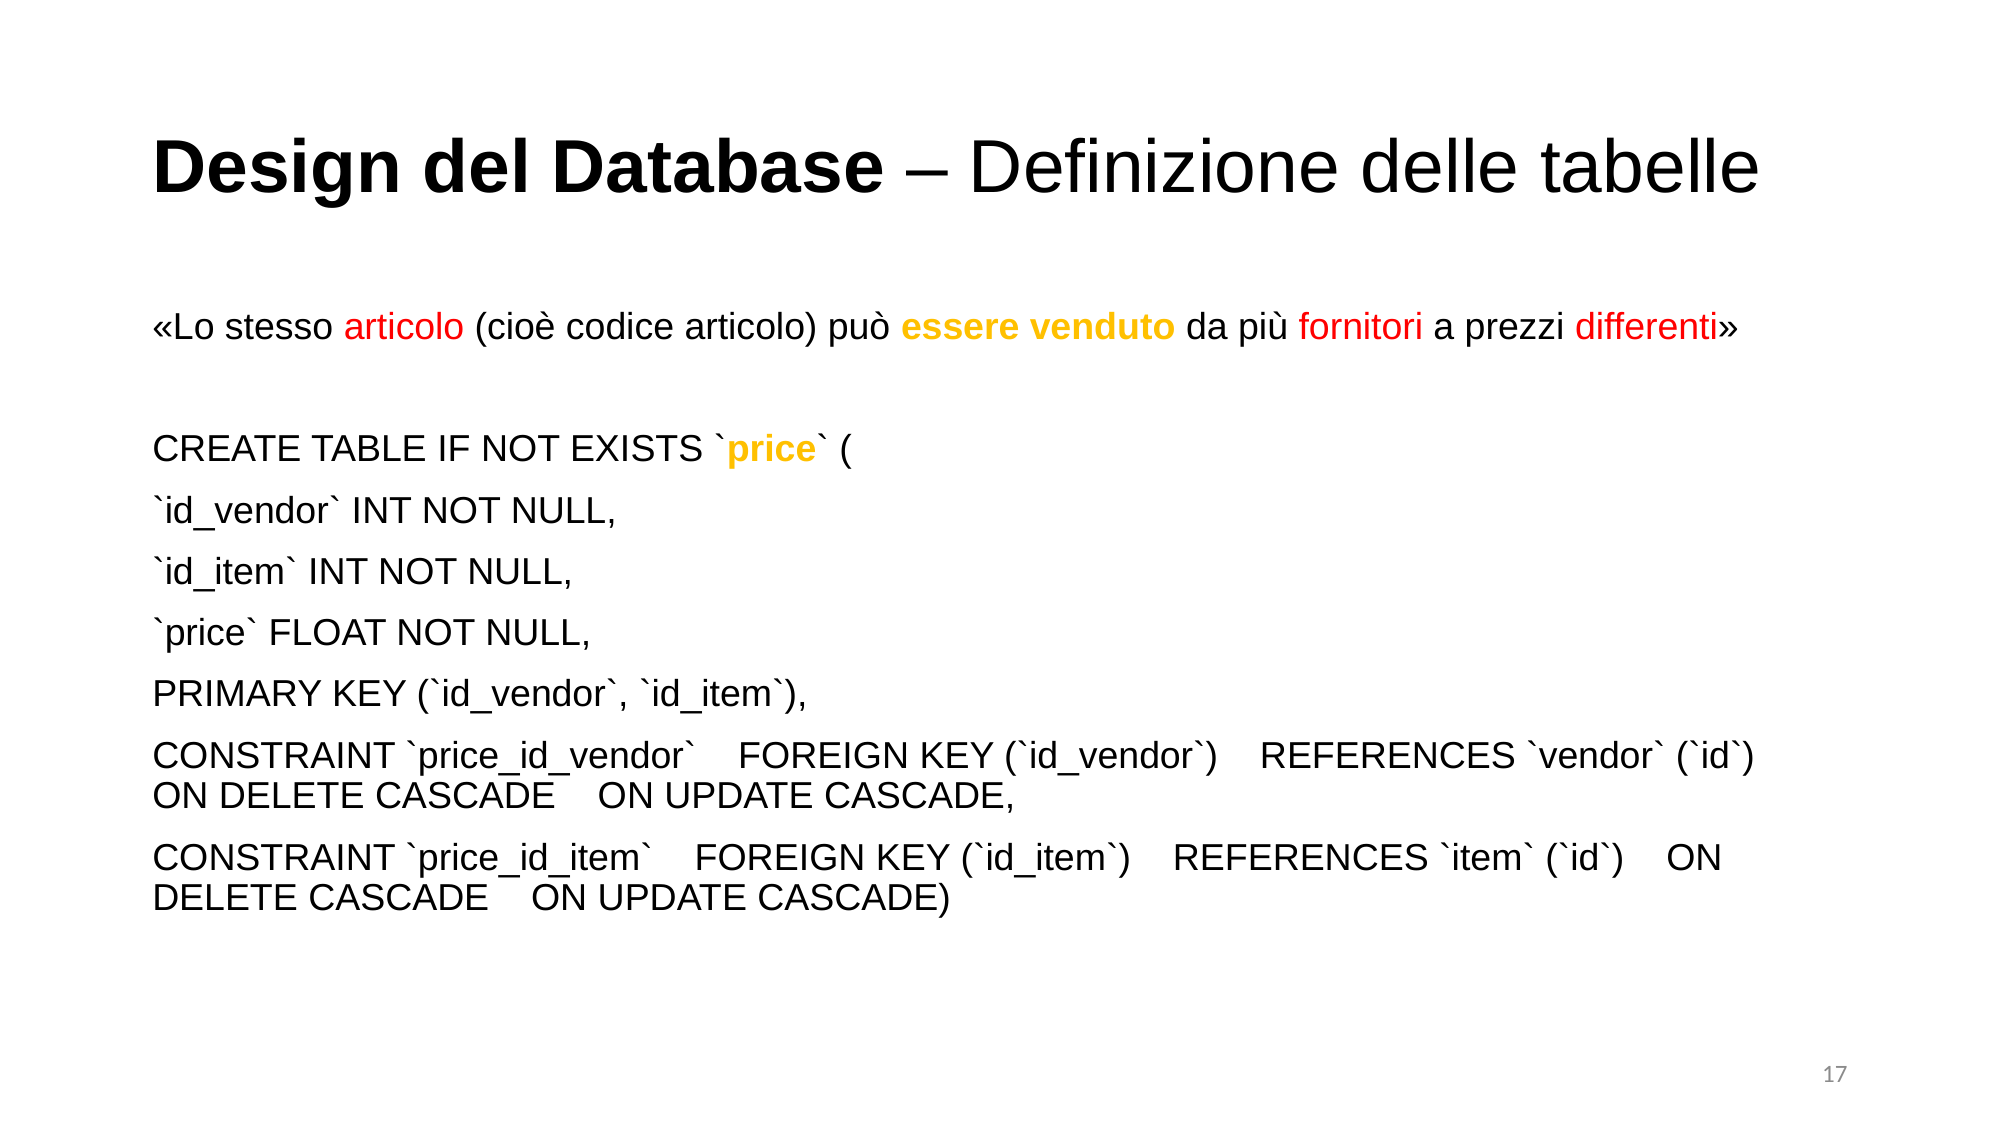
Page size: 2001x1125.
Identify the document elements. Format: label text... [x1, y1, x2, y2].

text_box Design del Database – Definizione delle tabelle [137, 59, 1863, 278]
text_box «Lo stesso articolo (cioè codice articolo) può essere venduto da più fornitori a prezzi differenti» CREATE TABLE IF NOT EXISTS `price` ( `id_vendor` INT NOT NULL, `id_item` INT NOT NULL, `price` FLOAT NOT NULL, PRIMARY KEY (`id_vendor`, `id_item`), CONSTRAINT `price_id_vendor` FOREIGN KEY (`id_vendor`) REFERENCES `vendor` (`id`) ON DELETE CASCADE ON UPDATE CASCADE, CONSTRAINT `price_id_item` FOREIGN KEY (`id_item`) REFERENCES `item` (`id`) ON DELETE CASCADE ON UPDATE CASCADE) [137, 299, 1863, 1013]
text_box 17 [1412, 1042, 1863, 1103]
